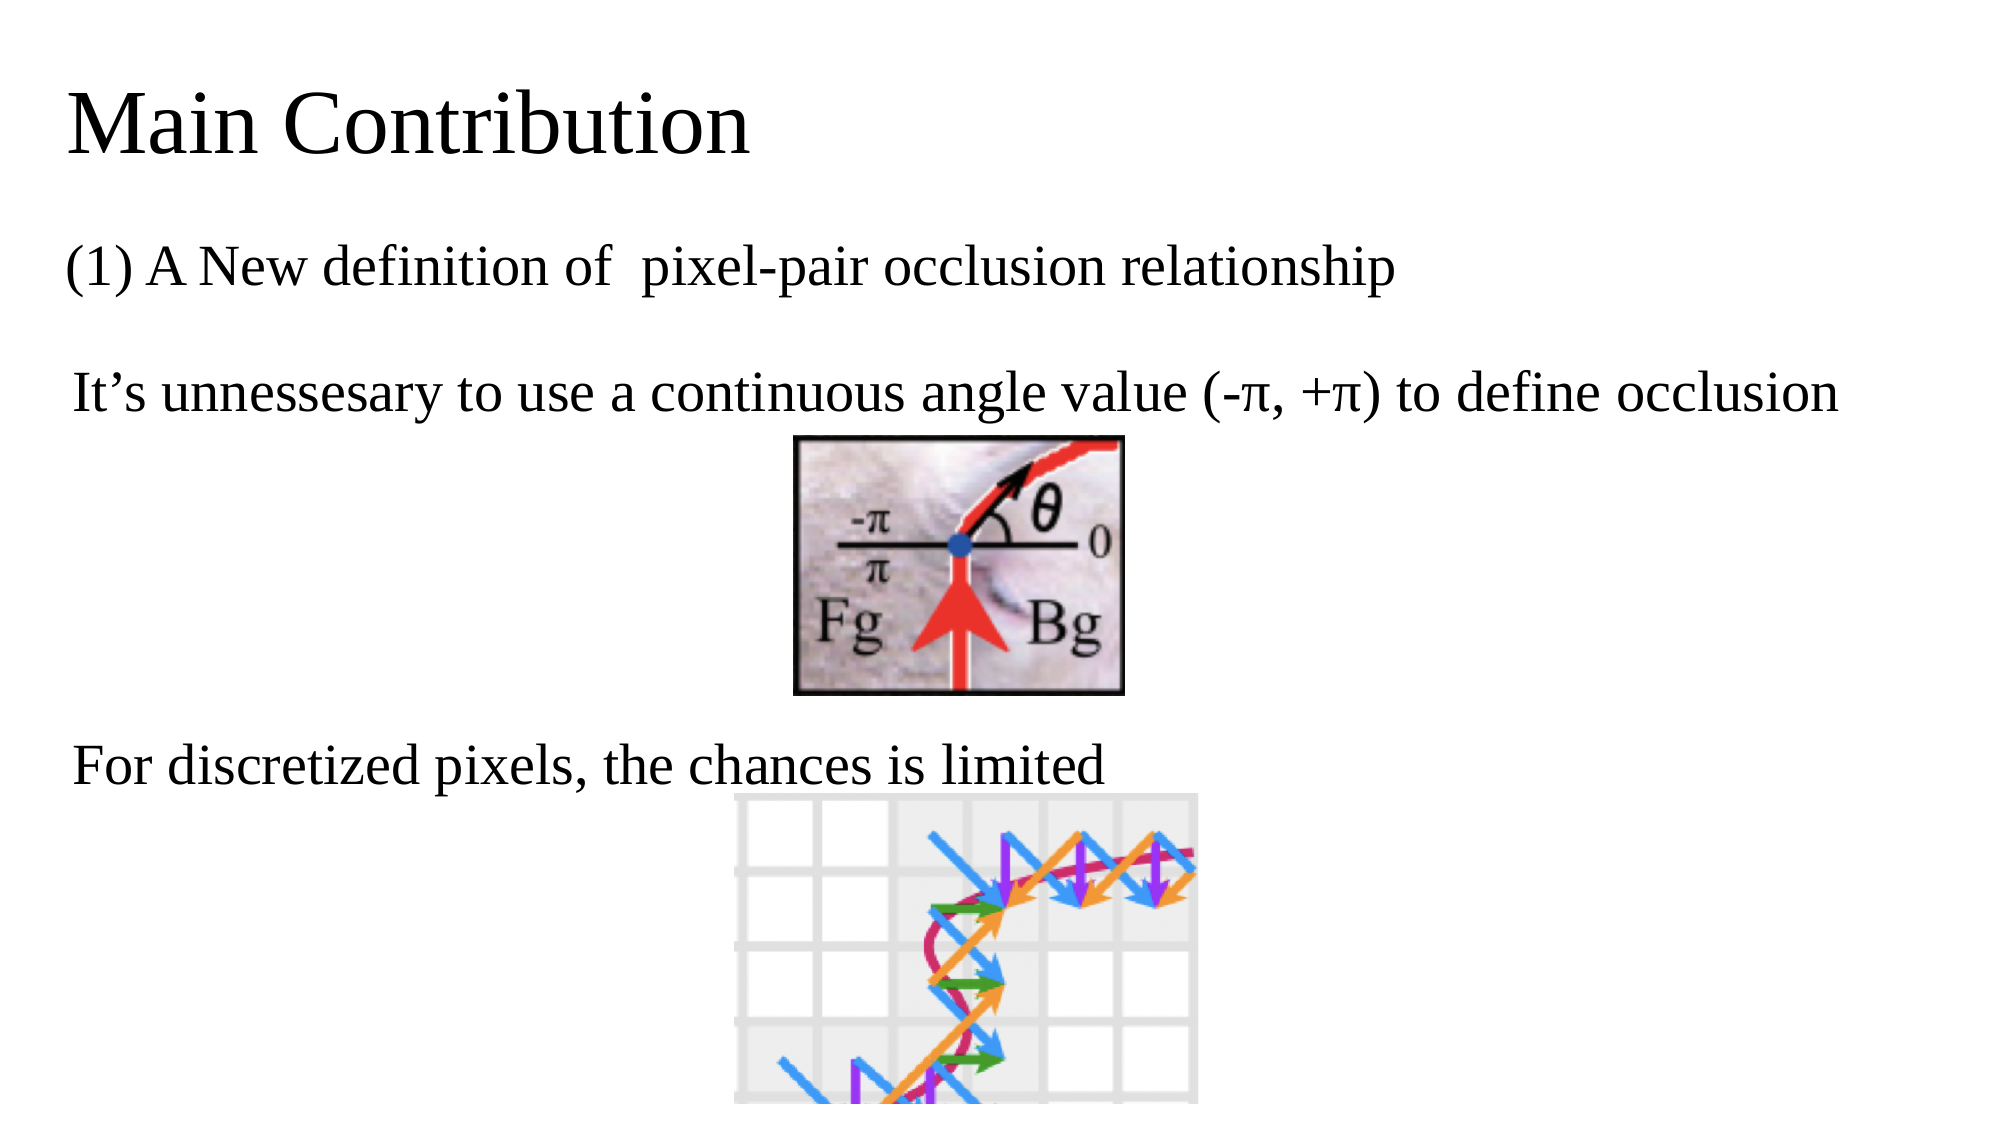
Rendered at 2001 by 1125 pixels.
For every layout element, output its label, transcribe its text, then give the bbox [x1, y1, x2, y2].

picture [793, 435, 1125, 696]
picture [734, 793, 1199, 1104]
text_box For d﻿iscretized pixels, the chances is limited [57, 684, 1970, 804]
text_box It’s unnessesary to use a continuous angle value (-π, +π) to define occlusion [57, 310, 1970, 431]
text_box ﻿Main Contribution [50, 14, 1776, 184]
text_box (1) A New definition of pixel-pair occlusion relationship [50, 184, 2000, 305]
